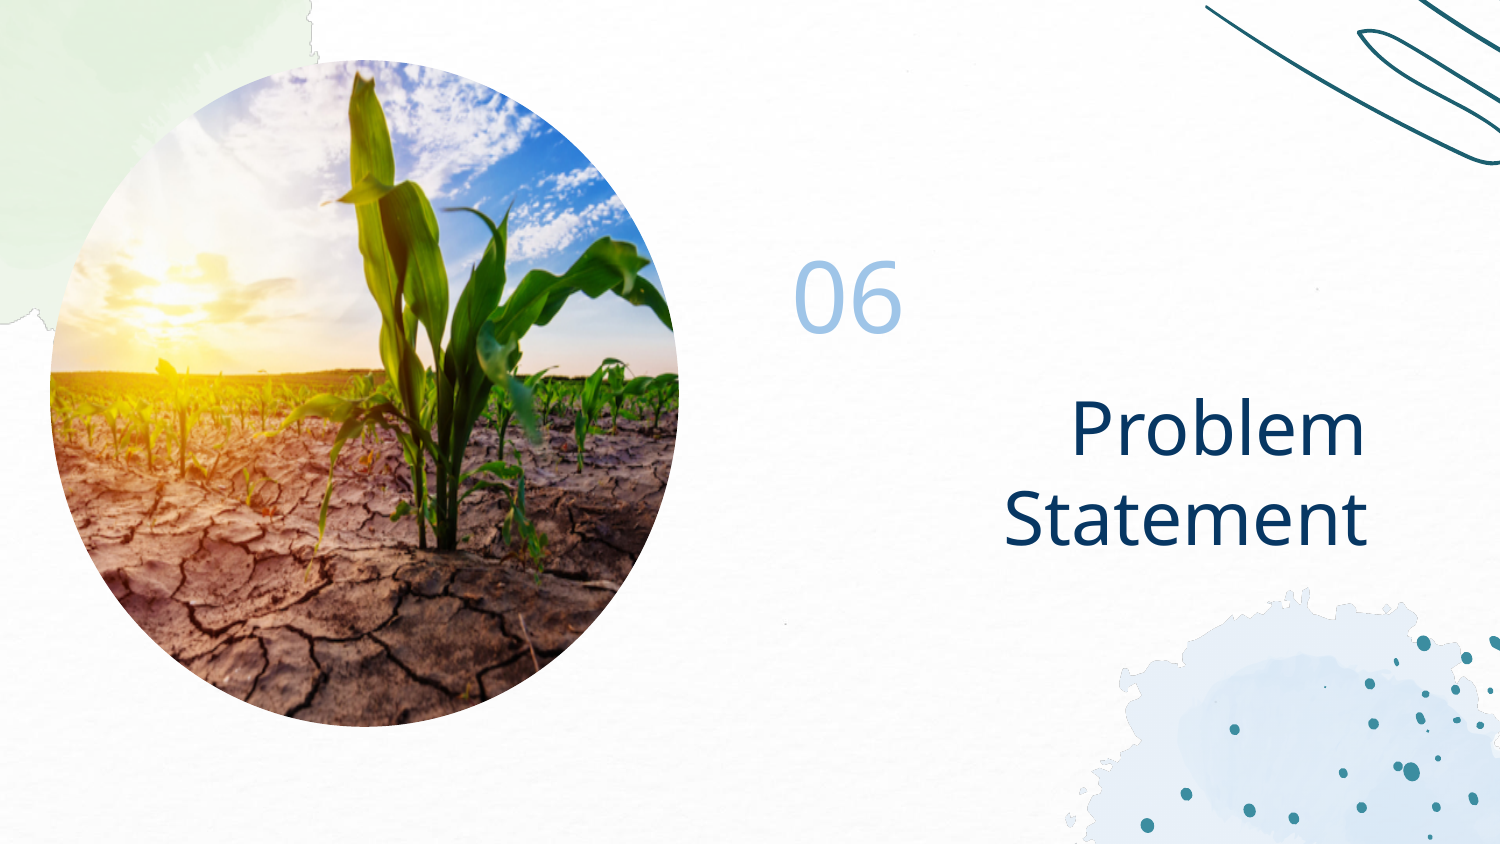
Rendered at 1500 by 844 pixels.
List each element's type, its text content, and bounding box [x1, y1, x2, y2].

title Problem Statement [684, 393, 1384, 547]
picture [1363, 33, 1500, 128]
text_box 06 [684, 143, 1063, 445]
picture [1428, 0, 1500, 46]
picture [0, 0, 1500, 844]
